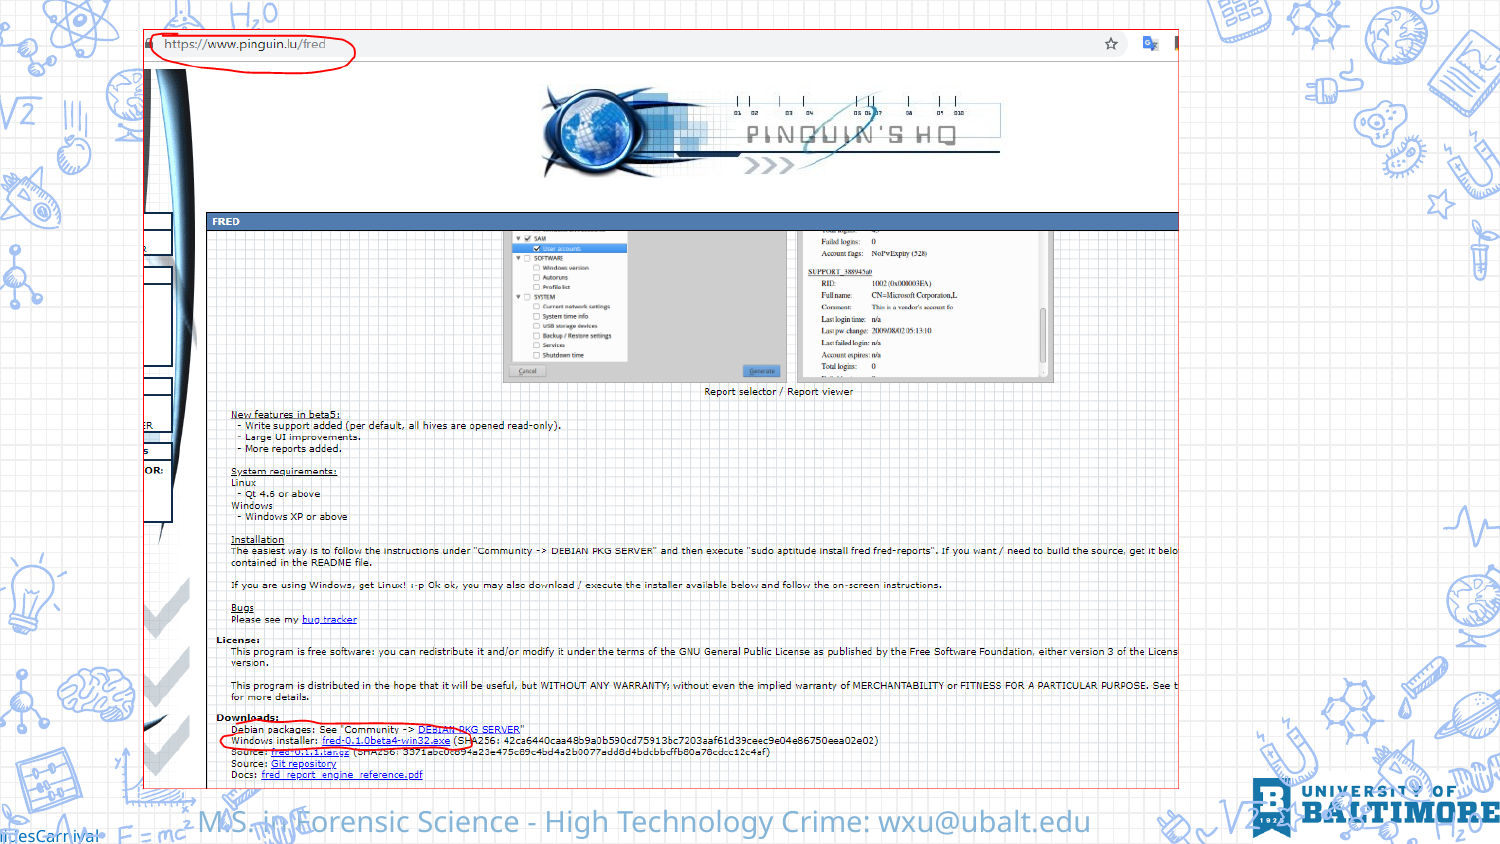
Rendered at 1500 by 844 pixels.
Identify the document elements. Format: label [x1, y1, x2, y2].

picture [1471, 771, 1479, 786]
picture [142, 29, 1180, 789]
picture [1479, 779, 1483, 790]
picture [1381, 771, 1421, 792]
picture [1283, 771, 1308, 783]
picture [1388, 823, 1396, 835]
picture [1342, 796, 1349, 806]
picture [1354, 819, 1361, 827]
picture [1408, 786, 1417, 792]
picture [1481, 771, 1489, 788]
picture [1375, 780, 1390, 791]
picture [1405, 773, 1430, 800]
picture [1253, 771, 1500, 844]
